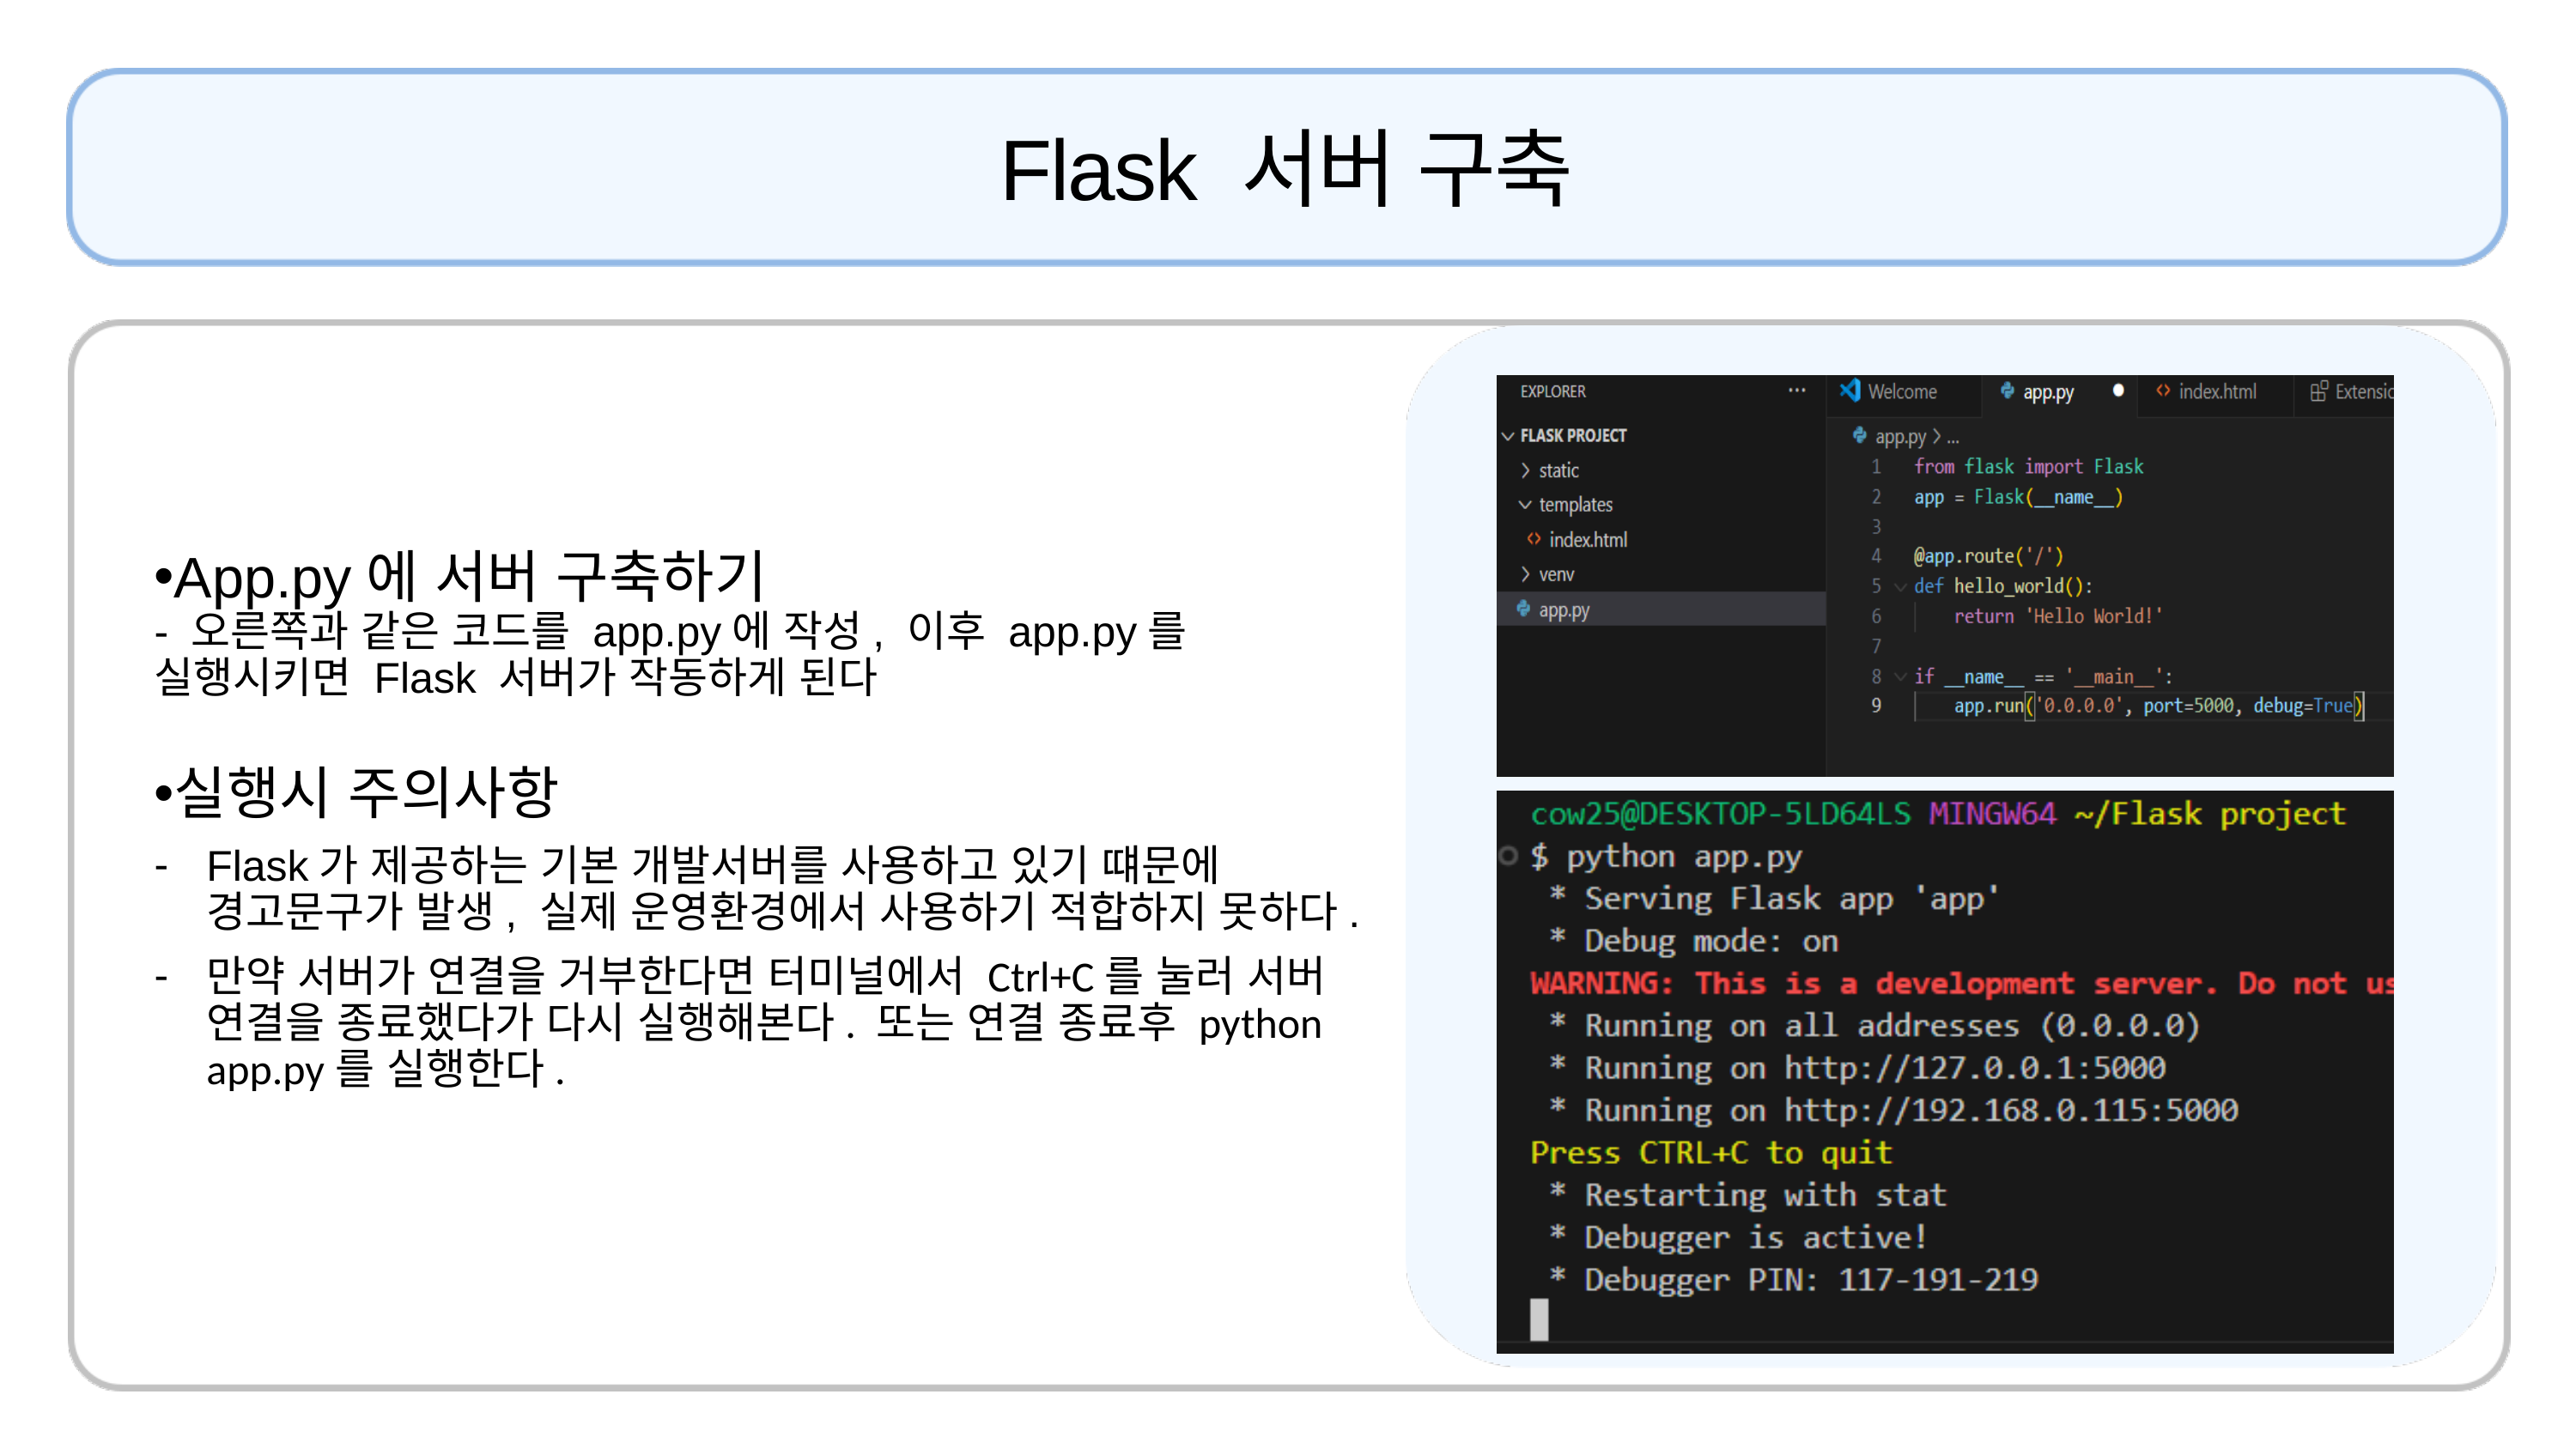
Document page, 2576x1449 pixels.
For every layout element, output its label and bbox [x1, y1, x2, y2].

picture [65, 67, 2508, 267]
picture [68, 319, 2511, 1392]
